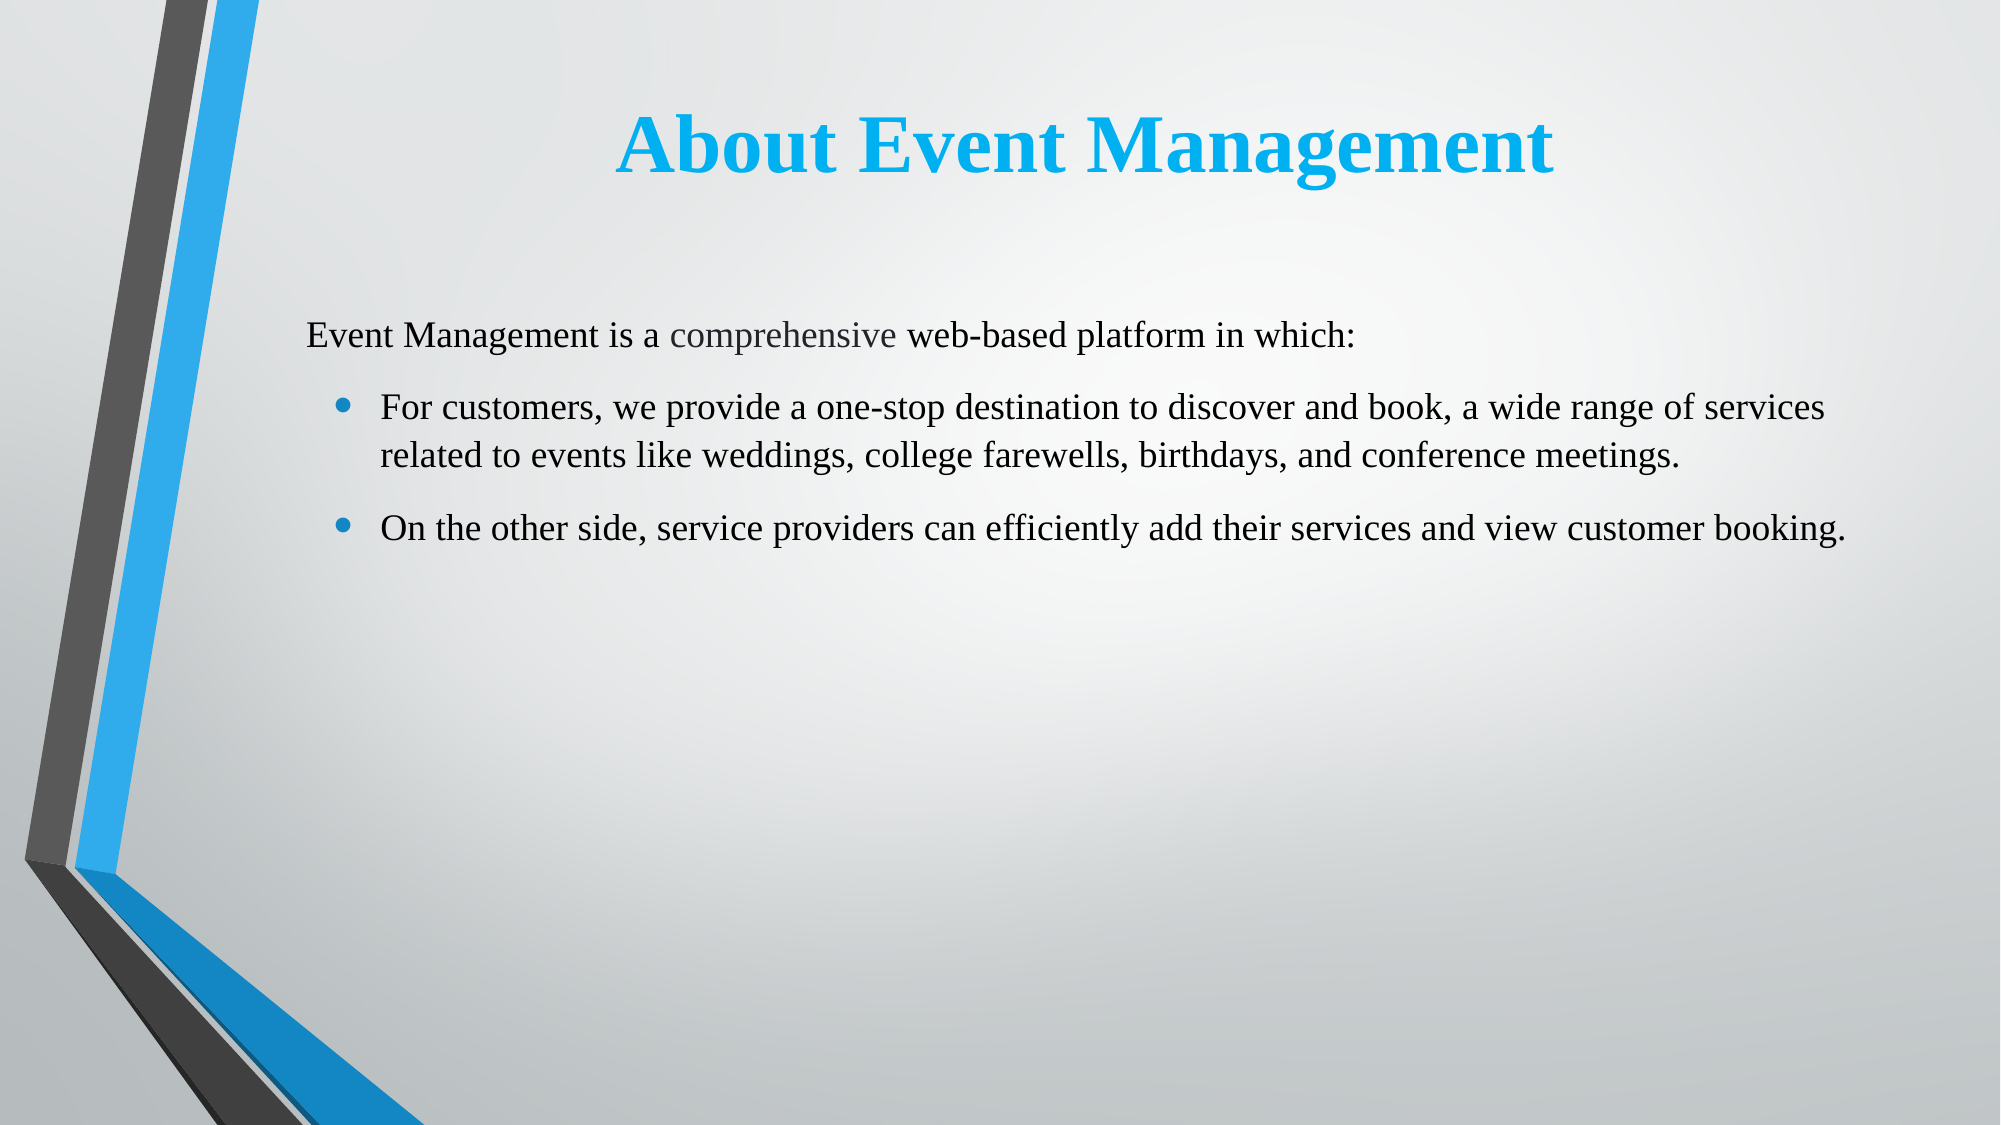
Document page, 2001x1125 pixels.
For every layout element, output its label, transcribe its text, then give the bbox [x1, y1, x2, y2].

list Event Management is a comprehensive web-based platform in which: For customers, we provide a one-stop destination to discover and book, a wide range of services related to events like weddings, college farewells, birthdays, and conference meetings. On the other side, service providers can efficiently add their services and view customer booking. [243, 269, 1887, 672]
title About Event Management [263, 70, 1907, 209]
